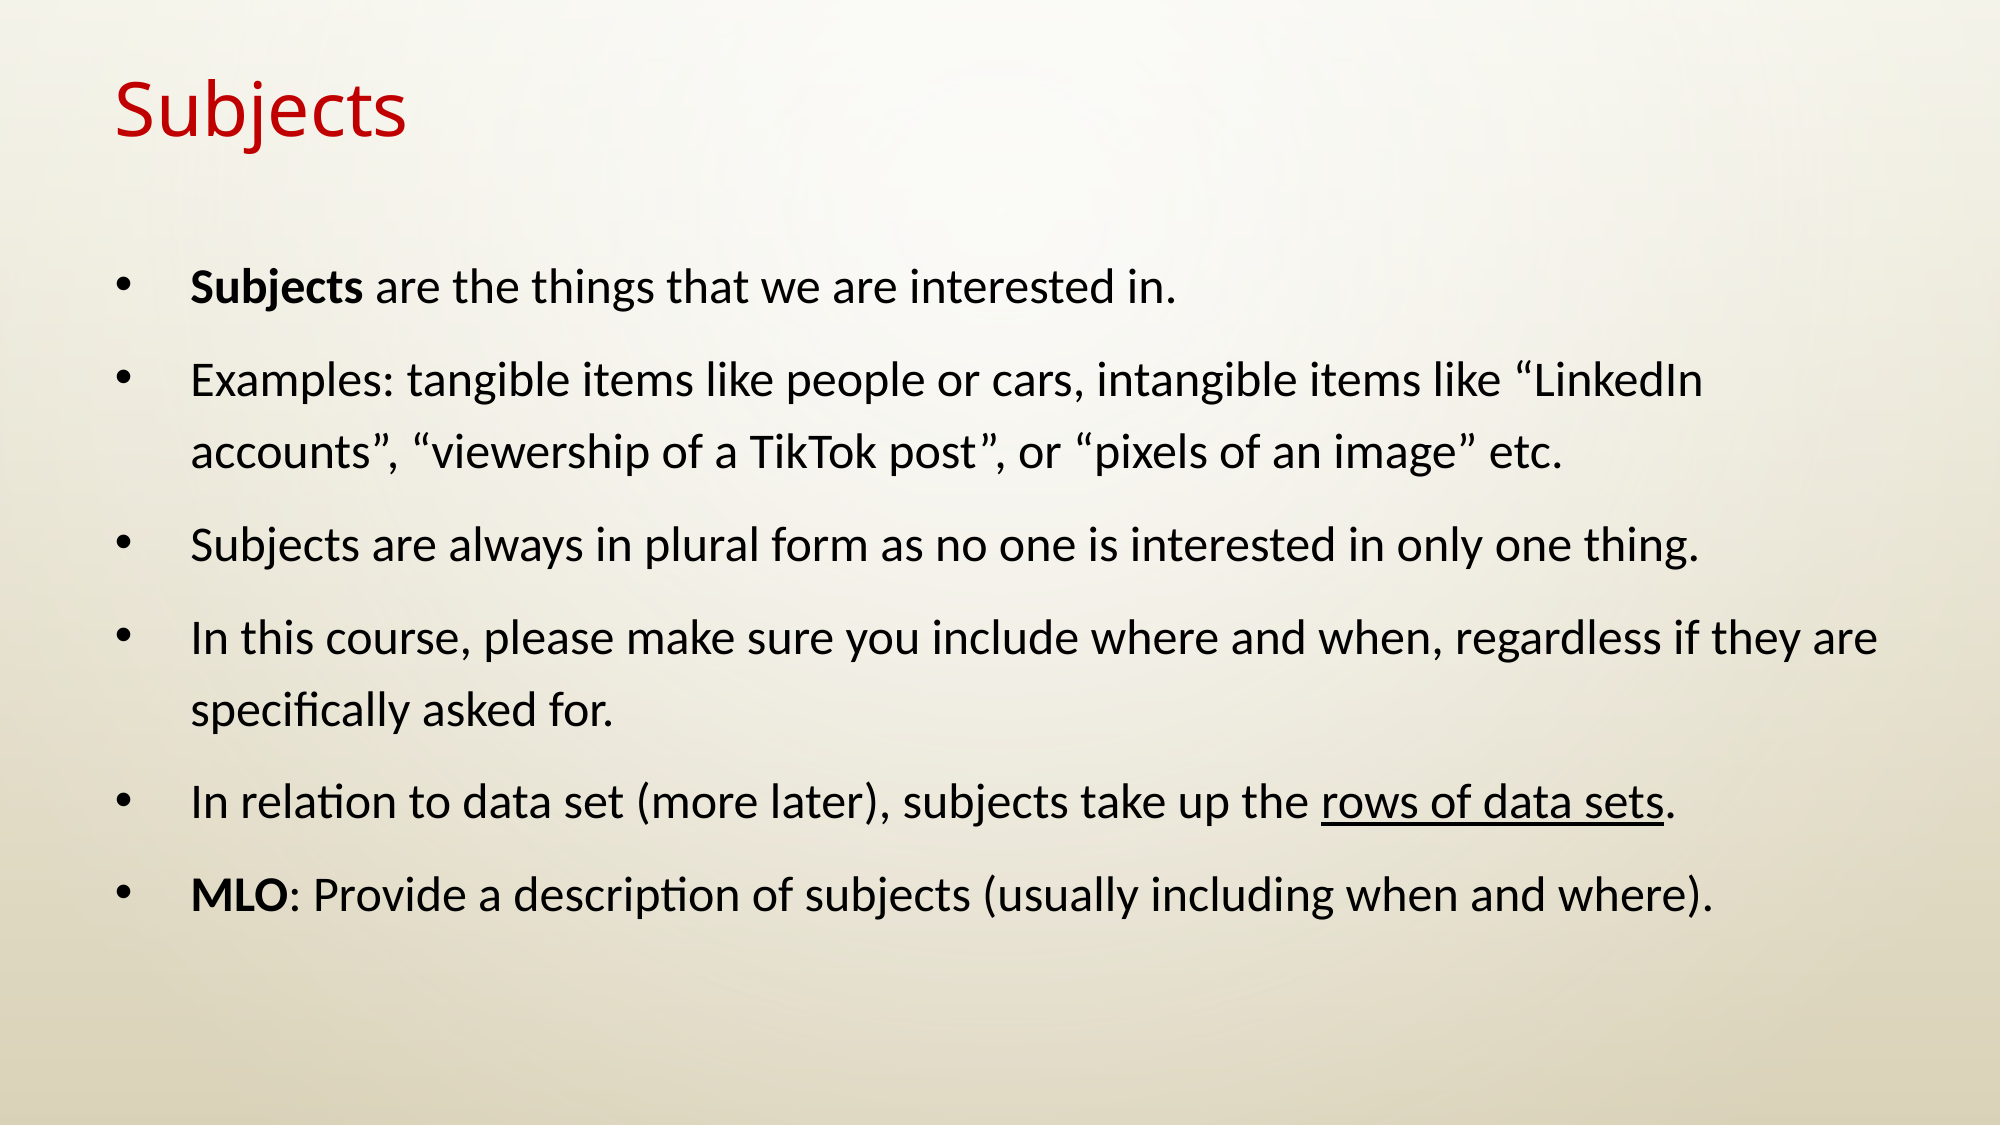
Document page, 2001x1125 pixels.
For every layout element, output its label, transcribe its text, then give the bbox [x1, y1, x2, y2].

title Examples [0, 0, 2000, 176]
title Subjects [99, 64, 1900, 215]
list Subjects are the things that we are interested in. Examples: tangible items like people or cars, intangible items like “LinkedIn accounts”, “viewership of a TikTok post”, or “pixels of an image” etc. Subjects are always in plural form as no one is interested in only one thing. In this course, please make sure you include where and when, regardless if they are specifically asked for. In relation to data set (more later), subjects take up the rows of data sets. MLO: Provide a description of subjects (usually including when and where). [99, 234, 1900, 1060]
